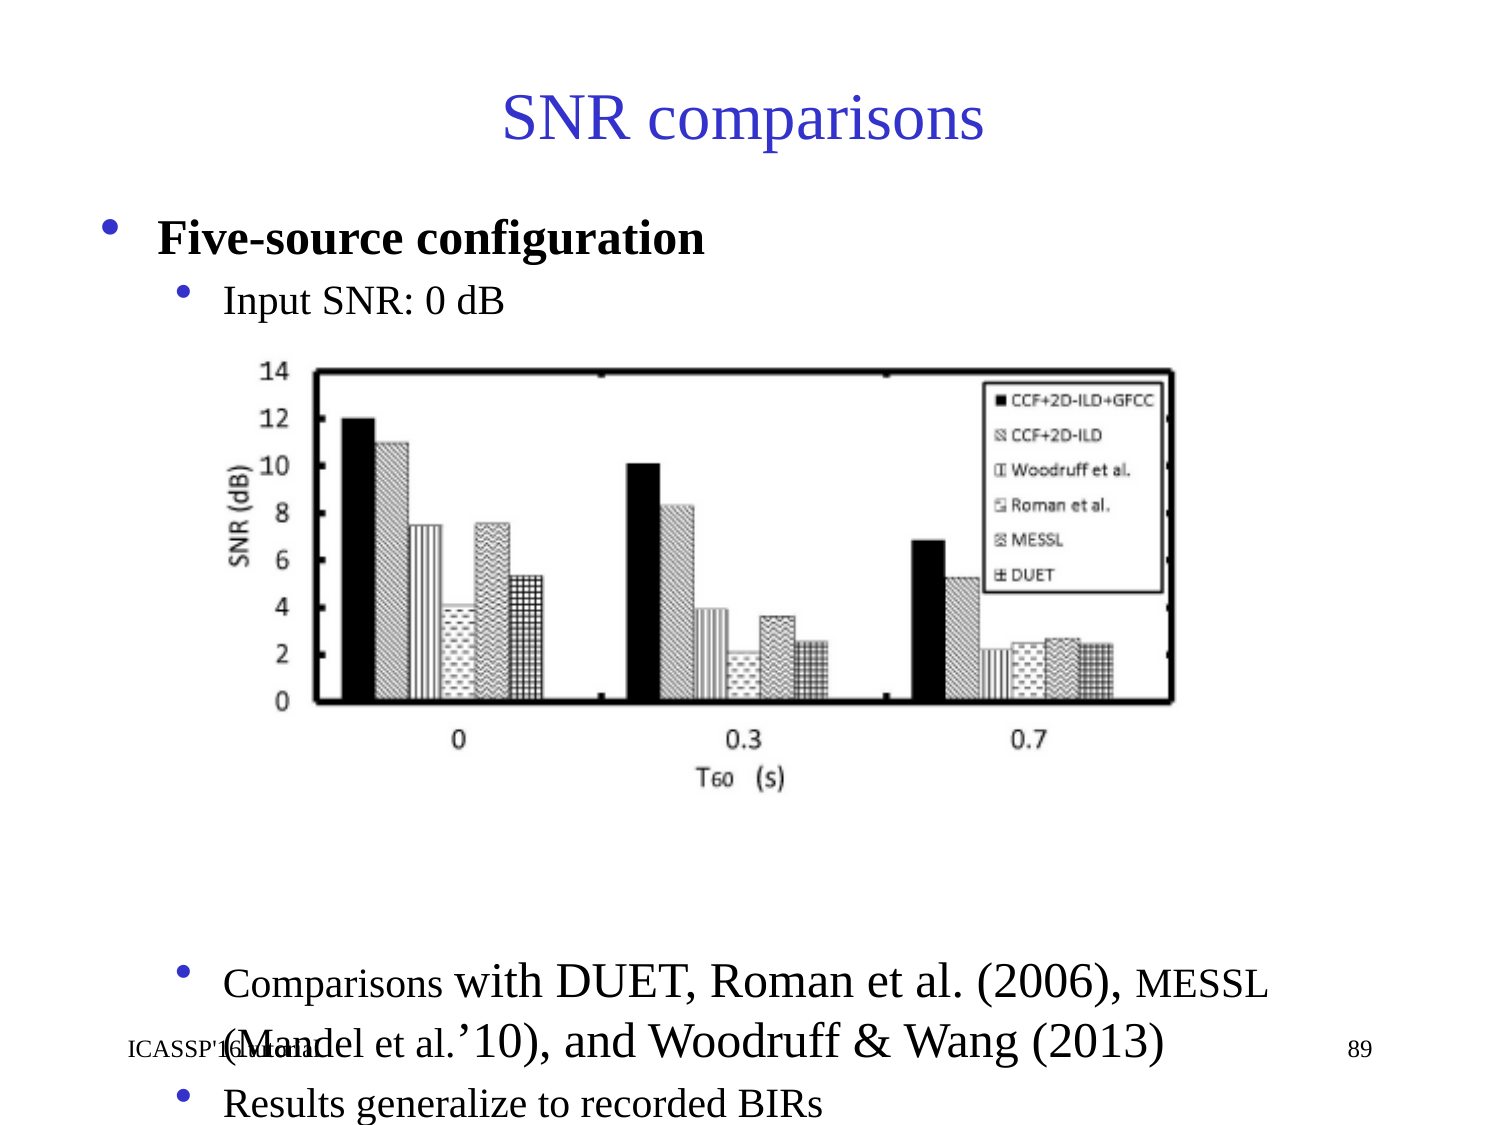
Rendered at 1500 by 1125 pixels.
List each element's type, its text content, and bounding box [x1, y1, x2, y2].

slide_number 89 [1074, 1024, 1388, 1101]
slide_number ICASSP'16 tutorial [112, 1024, 426, 1101]
picture [215, 349, 1185, 795]
title SNR comparisons [87, 62, 1400, 163]
list Five-source configuration Input SNR: 0 dB Comparisons with DUET, Roman et al. (2006), MESSL (Mandel et al.’10), and Woodruff & Wang (2013) Results generalize to recorded BIRs [85, 196, 1399, 952]
